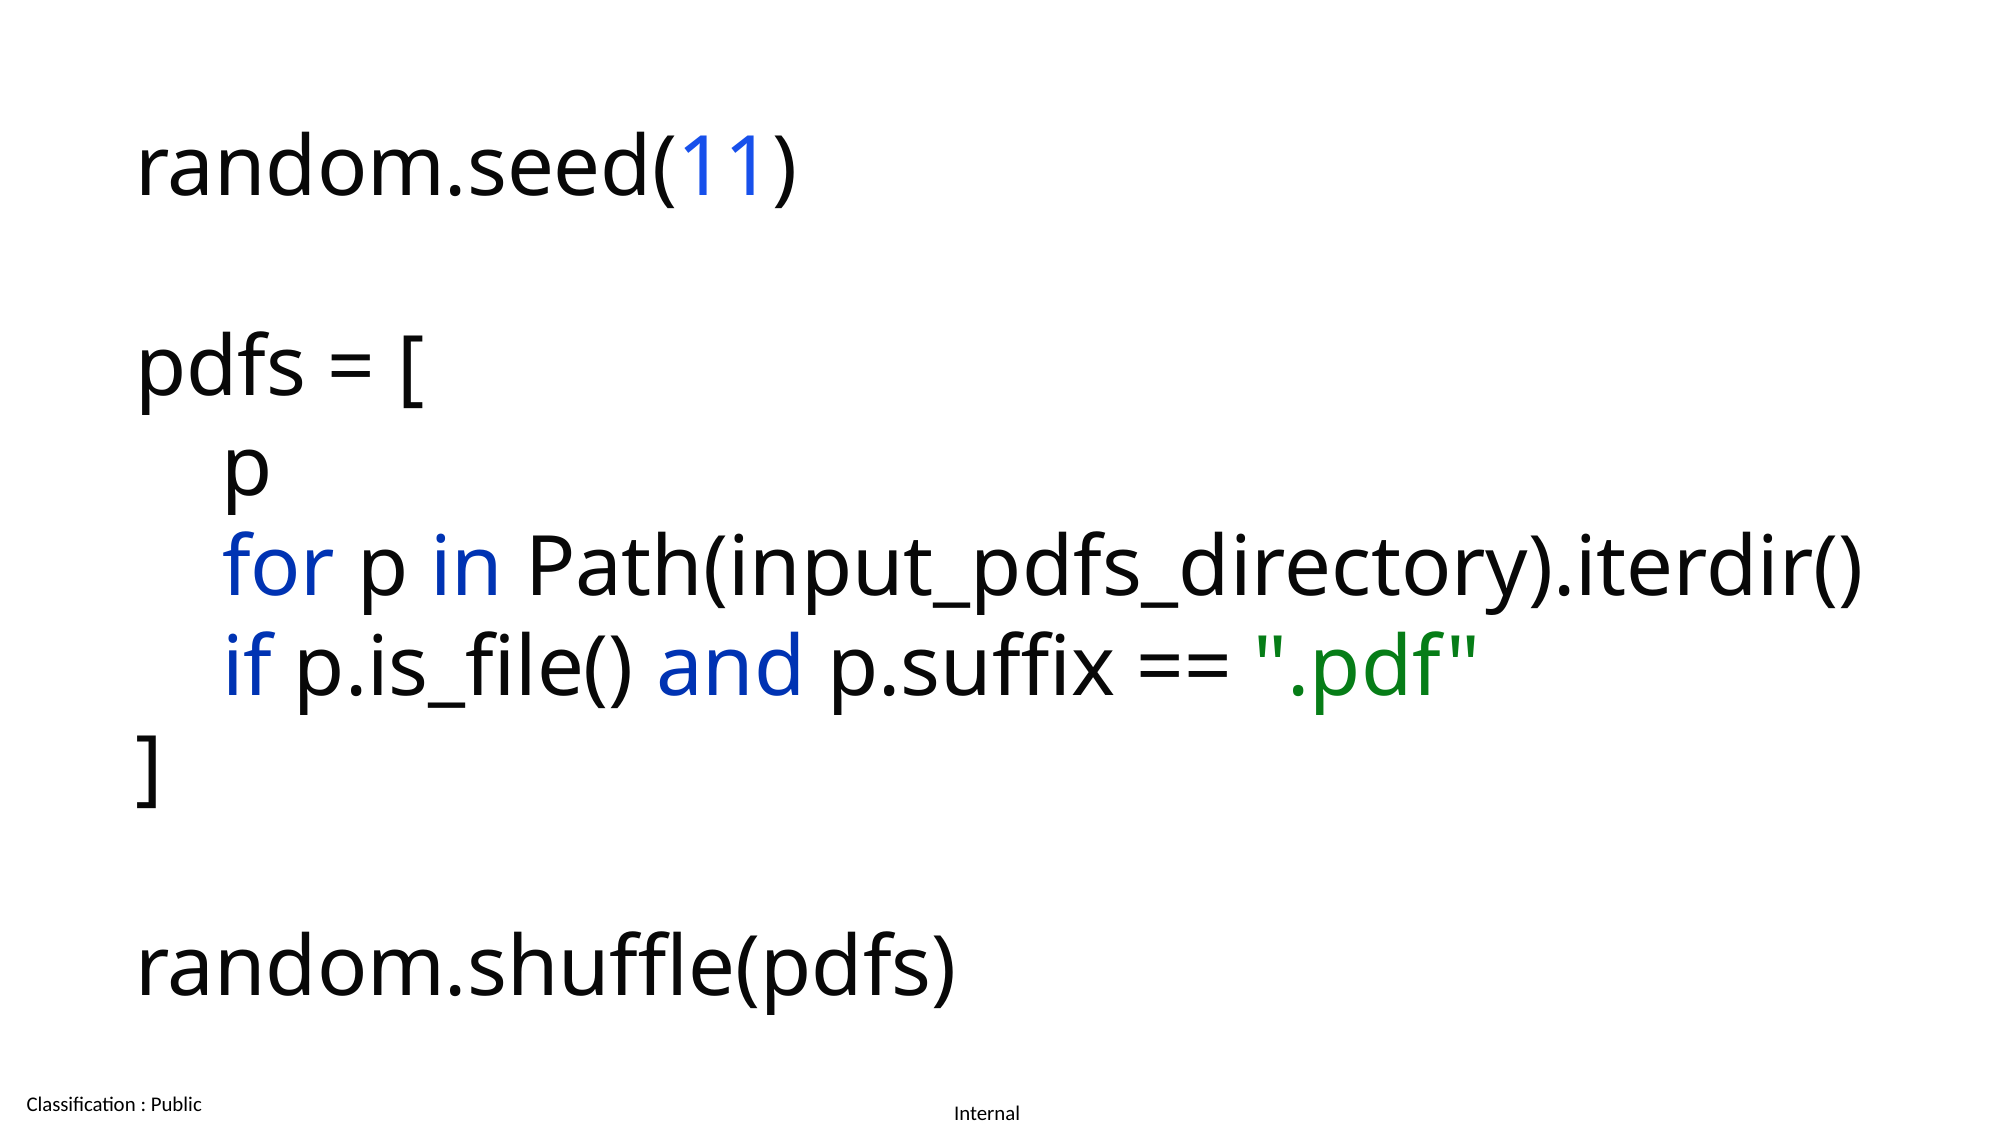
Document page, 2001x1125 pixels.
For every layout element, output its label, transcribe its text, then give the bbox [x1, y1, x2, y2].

text_box random.seed(11) pdfs = [ p for p in Path(input_pdfs_directory).iterdir() if p.is_file() and p.suffix == ".pdf" ] random.shuffle(pdfs) [120, 104, 1880, 1020]
